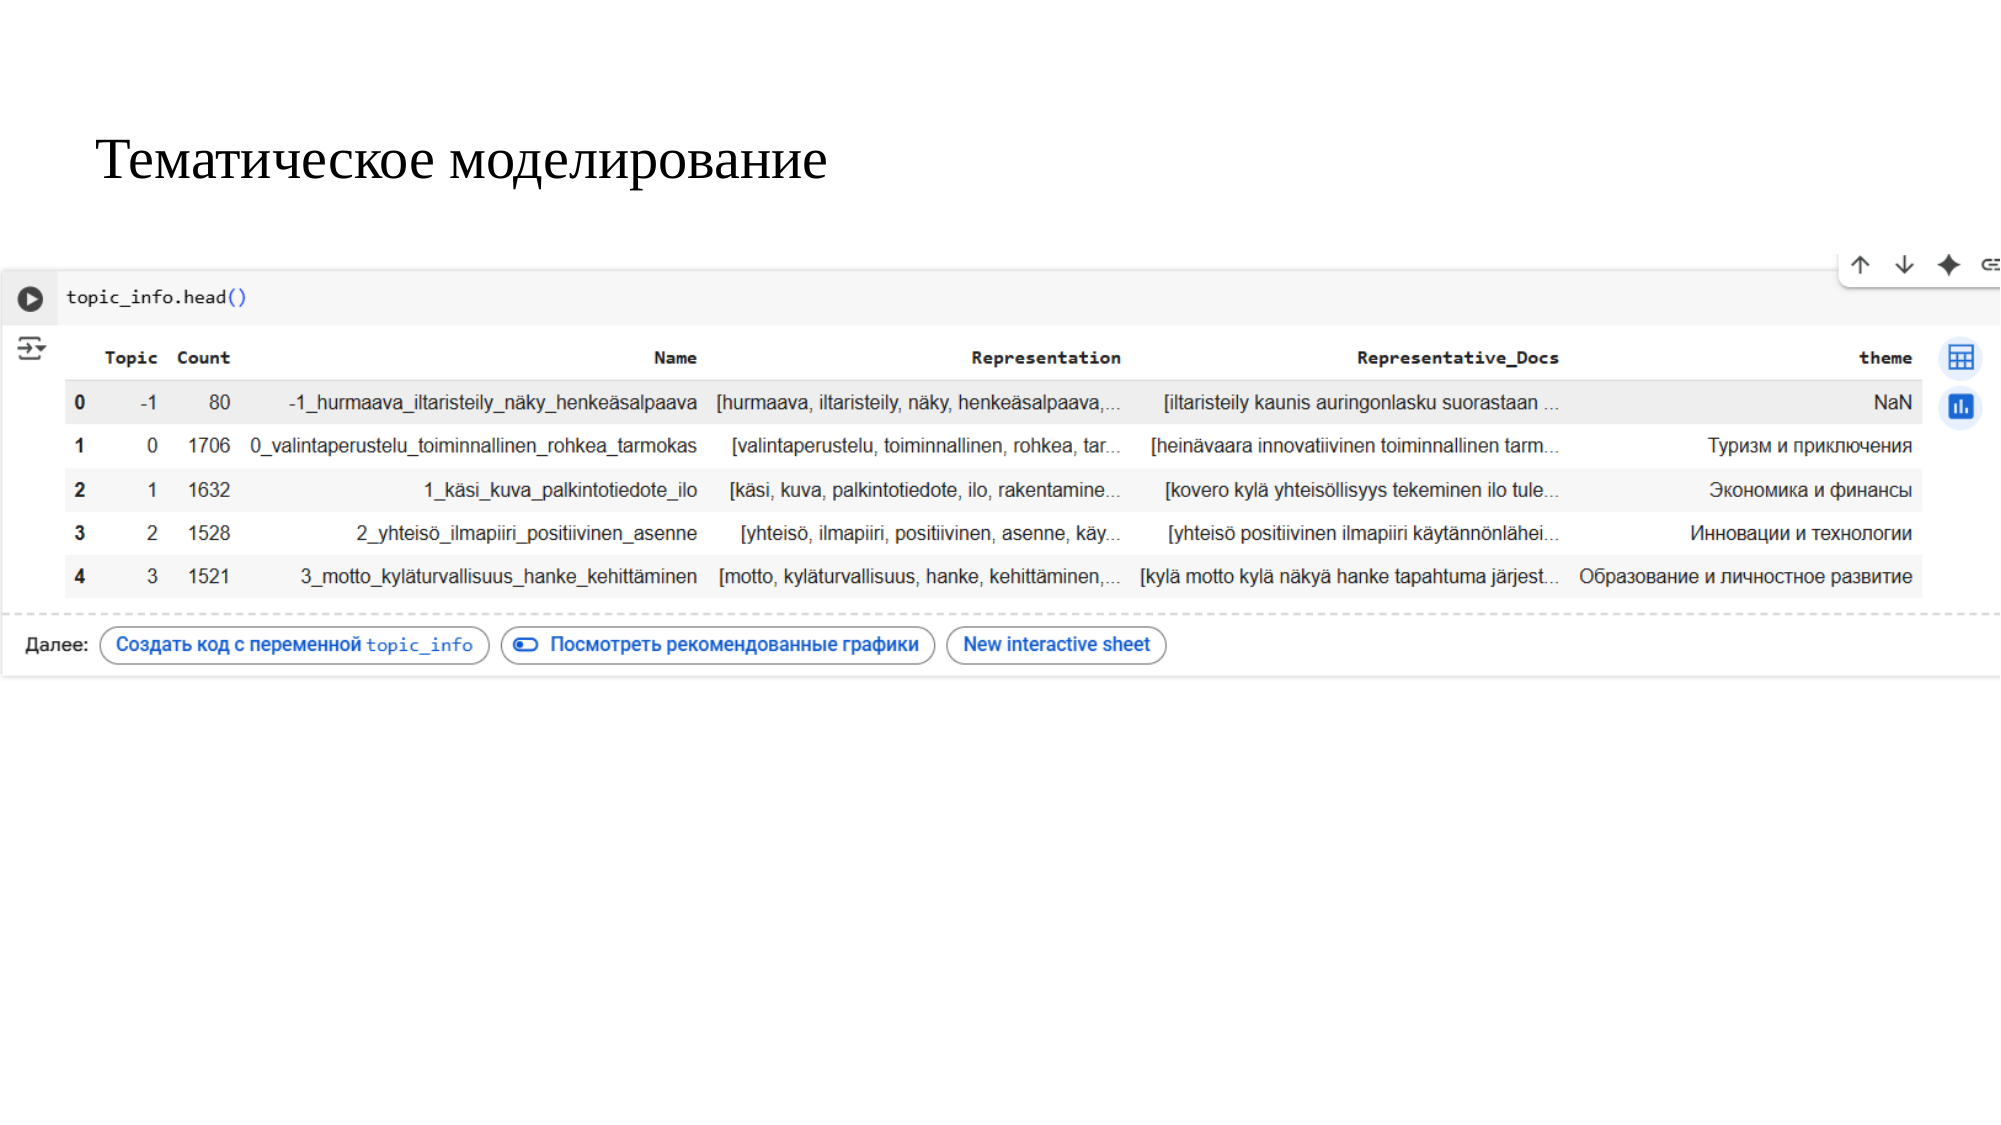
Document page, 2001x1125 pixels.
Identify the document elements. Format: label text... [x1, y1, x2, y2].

picture [0, 254, 2000, 682]
text_box Тематическое моделирование [80, 113, 1081, 199]
